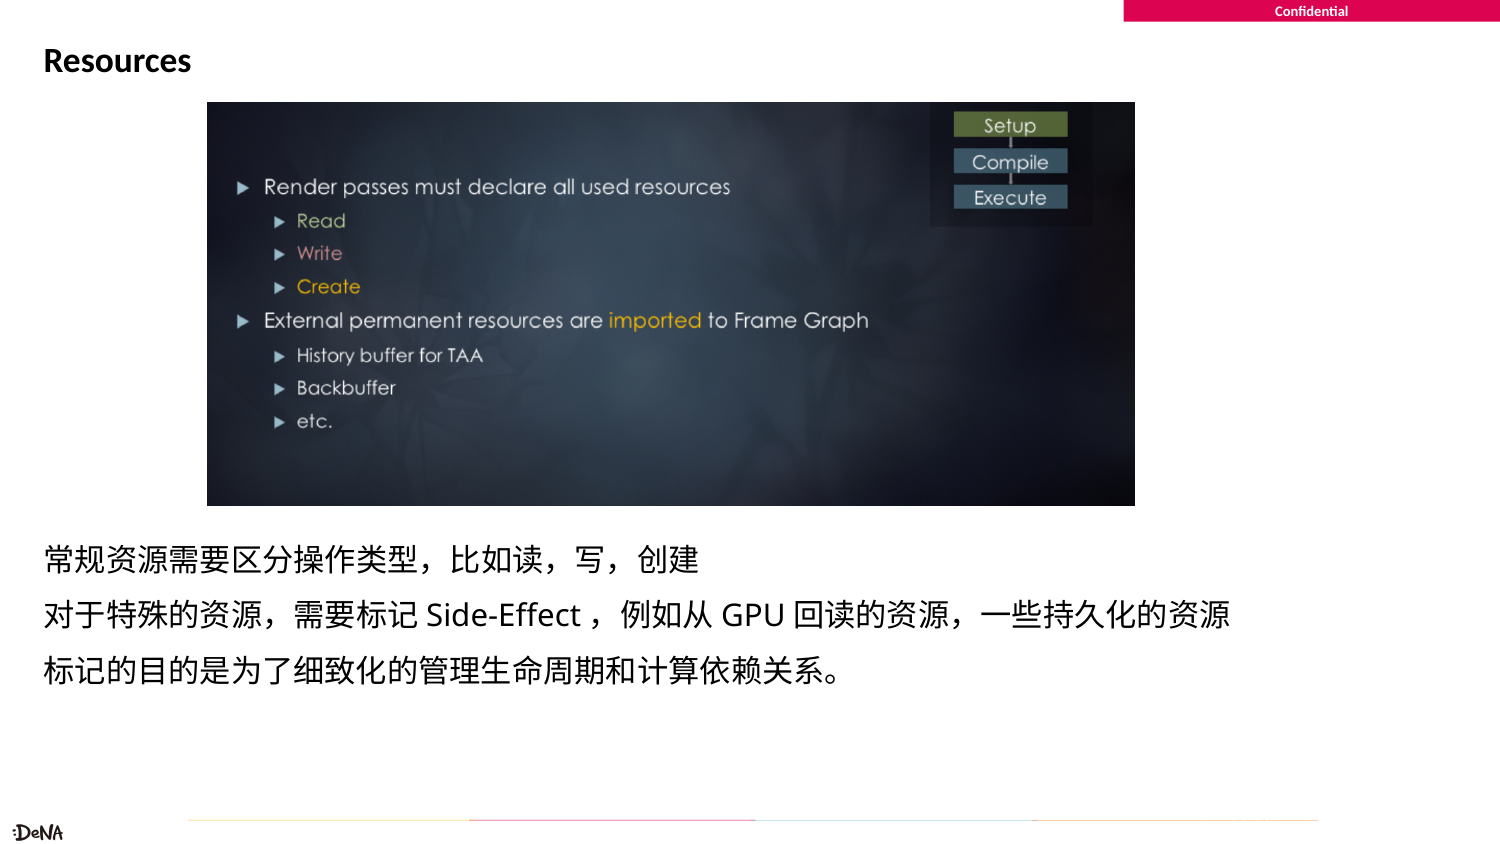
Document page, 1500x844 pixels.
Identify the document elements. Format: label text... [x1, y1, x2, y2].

list 常规资源需要区分操作类型，比如读，写，创建 对于特殊的资源，需要标记Side-Effect，例如从GPU回读的资源，一些持久化的资源 标记的目的是为了细致化的管理生命周期和计算依赖关系。 [35, 530, 1465, 753]
picture [207, 102, 1135, 506]
title Resources [35, 27, 1307, 78]
picture [12, 824, 63, 841]
